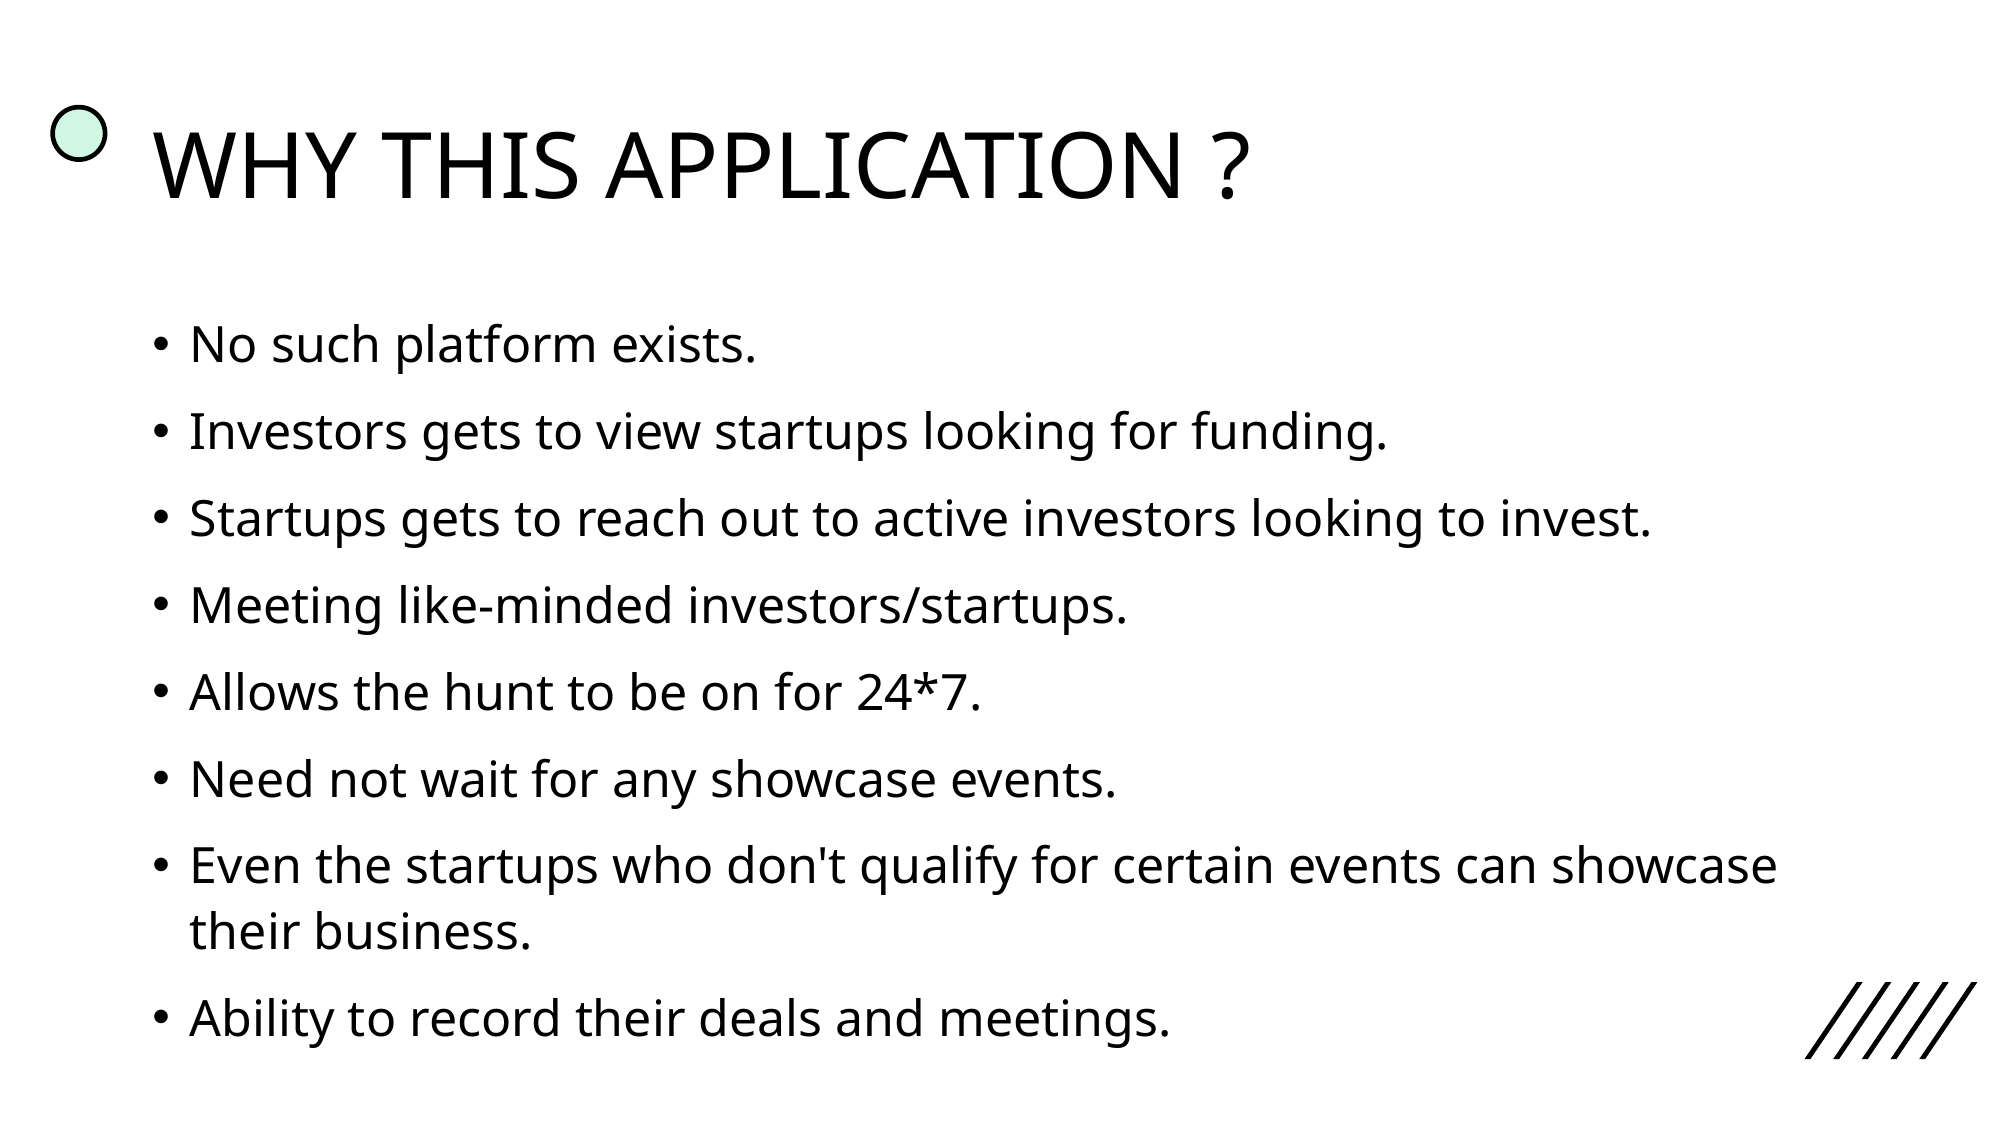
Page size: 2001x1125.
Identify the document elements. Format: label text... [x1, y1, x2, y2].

title WHY THIS APPLICATION ? [137, 59, 1863, 278]
list No such platform exists. Investors gets to view startups looking for funding. Startups gets to reach out to active investors looking to invest. Meeting like-minded investors/startups. Allows the hunt to be on for 24*7. Need not wait for any showcase events. Even the startups who don't qualify for certain events can showcase their business. Ability to record their deals and meetings. [137, 299, 1863, 1014]
